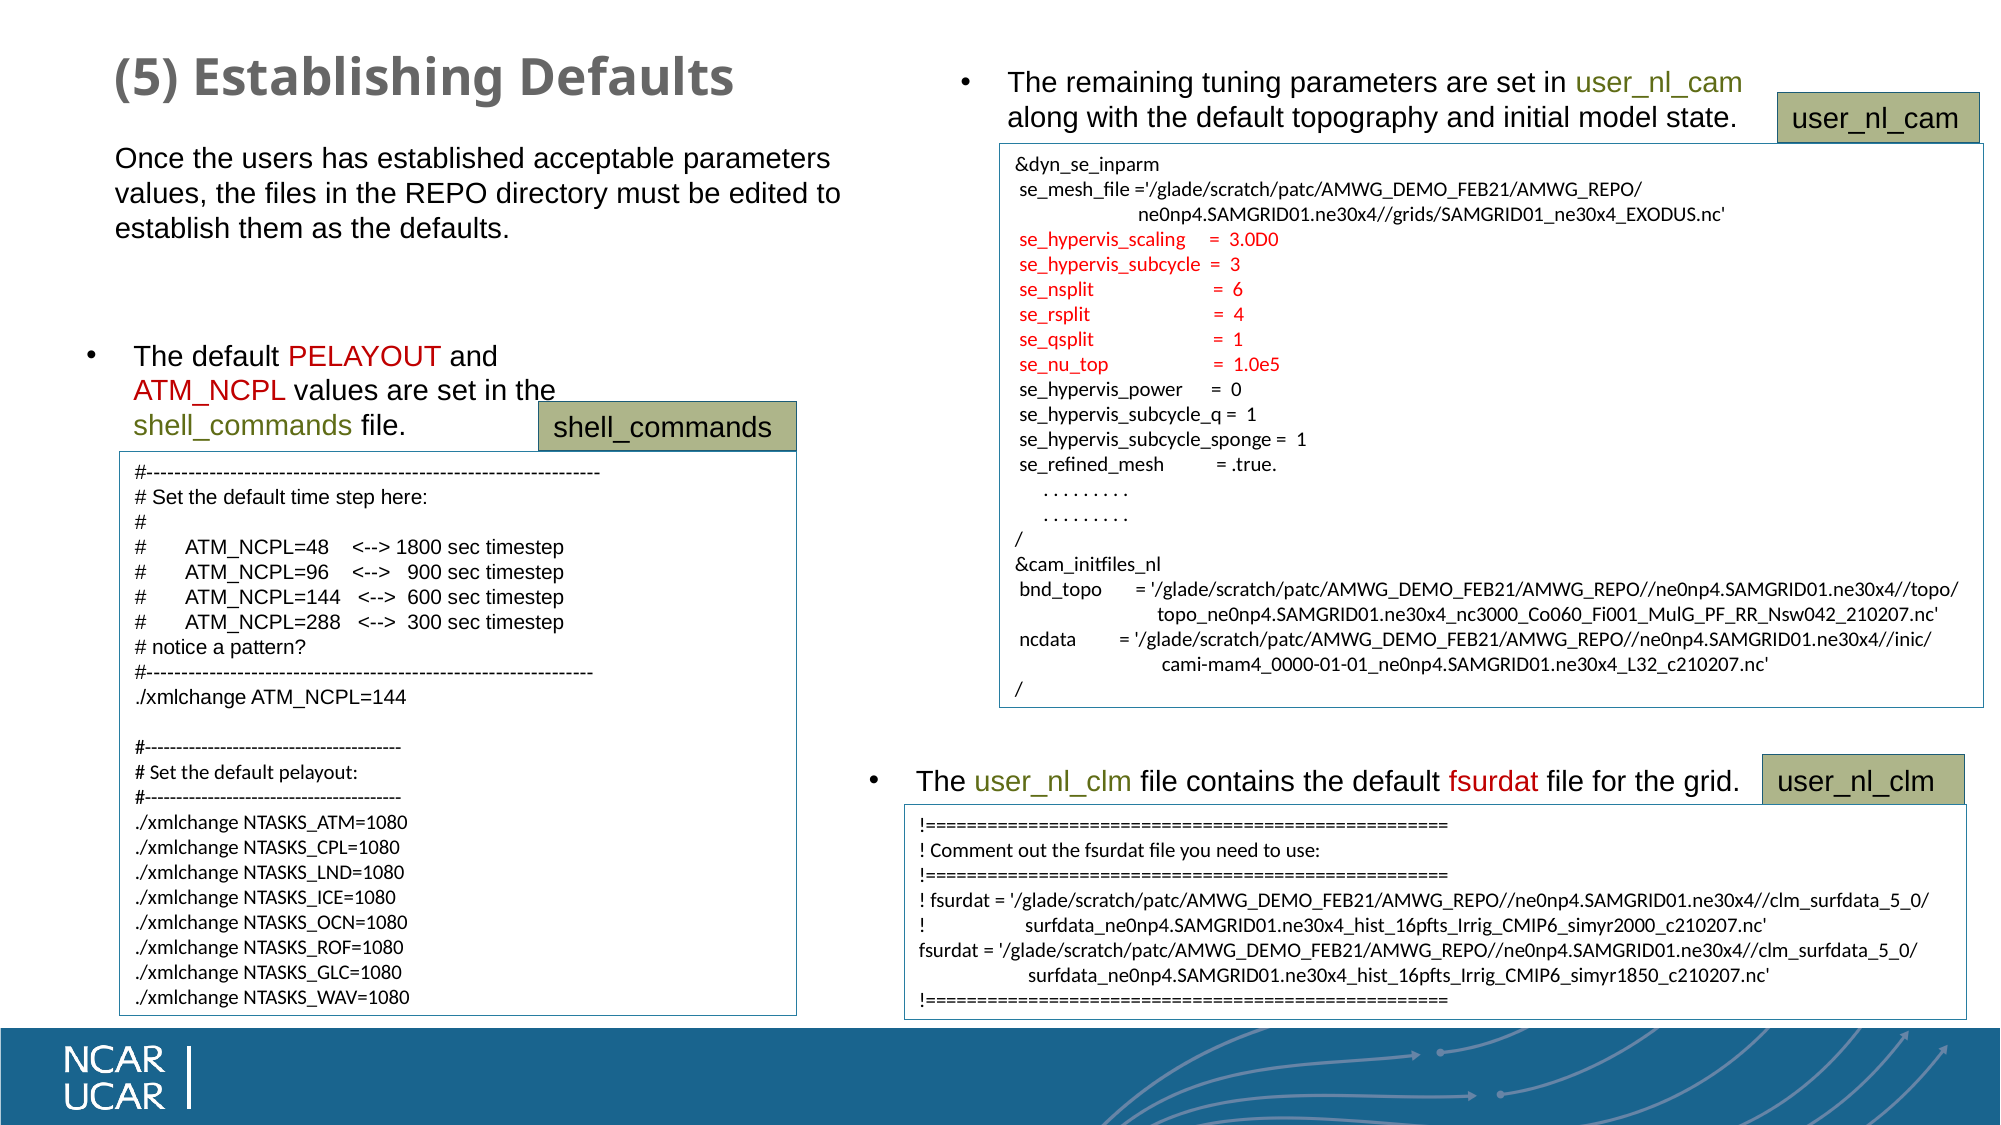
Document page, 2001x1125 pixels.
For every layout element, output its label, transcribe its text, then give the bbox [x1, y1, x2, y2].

text_box Once the users has established acceptable parameters values, the files in the REPO directory must be edited to establish them as the defaults. [99, 131, 871, 252]
text_box The remaining tuning parameters are set in user_nl_cam along with the default topography and initial model state. [945, 56, 1769, 141]
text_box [999, 92, 1984, 715]
text_box The default PELAYOUT and ATM_NCPL values are set in the shell_commands file. [71, 329, 572, 449]
title (5) Establishing Defaults [99, 45, 1900, 105]
text_box The user_nl_clm file contains the default fsurdat file for the grid. [854, 754, 1757, 805]
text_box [119, 400, 797, 1023]
picture [0, 1028, 2000, 1125]
text_box user_nl_clm [1762, 754, 1965, 804]
text_box !=================================================== ! Comment out the fsurdat file you need to use: !=================================================== ! fsurdat = '/glade/scratch/patc/AMWG_DEMO_FEB21/AMWG_REPO//ne0np4.SAMGRID01.ne30x4//clm_surfdata_5_0/ ! surfdata_ne0np4.SAMGRID01.ne30x4_hist_16pfts_Irrig_CMIP6_simyr2000_c210207.nc' fsurdat = '/glade/scratch/patc/AMWG_DEMO_FEB21/AMWG_REPO//ne0np4.SAMGRID01.ne30x4//clm_surfdata_5_0/ surfdata_ne0np4.SAMGRID01.ne30x4_hist_16pfts_Irrig_CMIP6_simyr1850_c210207.nc' !=================================================== [904, 804, 1967, 1020]
